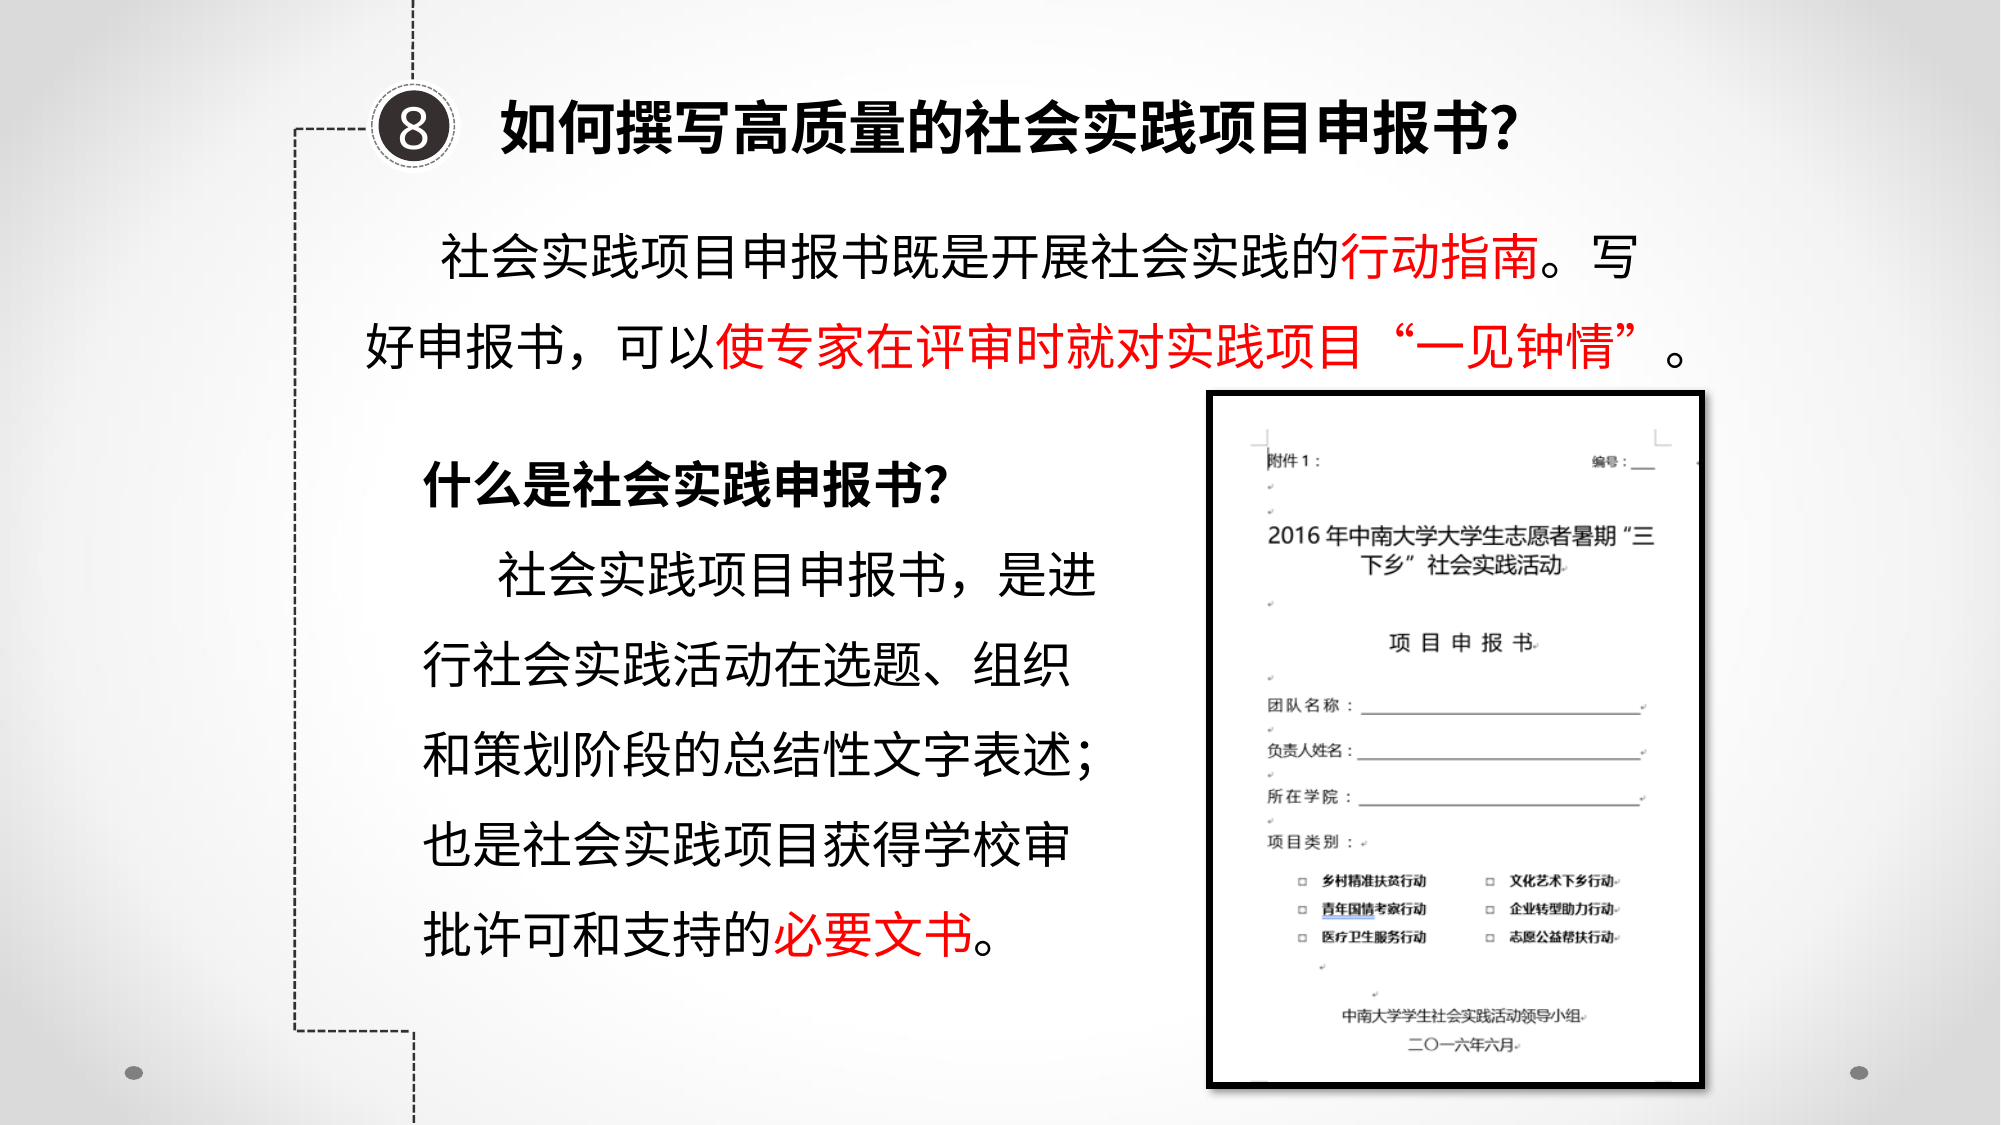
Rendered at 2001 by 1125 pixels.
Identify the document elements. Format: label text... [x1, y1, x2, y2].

text_box 社会实践项目申报书既是开展社会实践的行动指南。写好申报书，可以使专家在评审时就对实践项目“一见钟情”。 [350, 172, 1686, 398]
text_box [366, 79, 462, 174]
text_box 什么是社会实践申报书？ 社会实践项目申报书，是进行社会实践活动在选题、组织和策划阶段的总结性文字表述；也是社会实践项目获得学校审批许可和支持的必要文书。 [408, 416, 1117, 971]
picture [0, 0, 2001, 1125]
text_box 如何撰写高质量的社会实践项目申报书？ [484, 76, 1591, 172]
